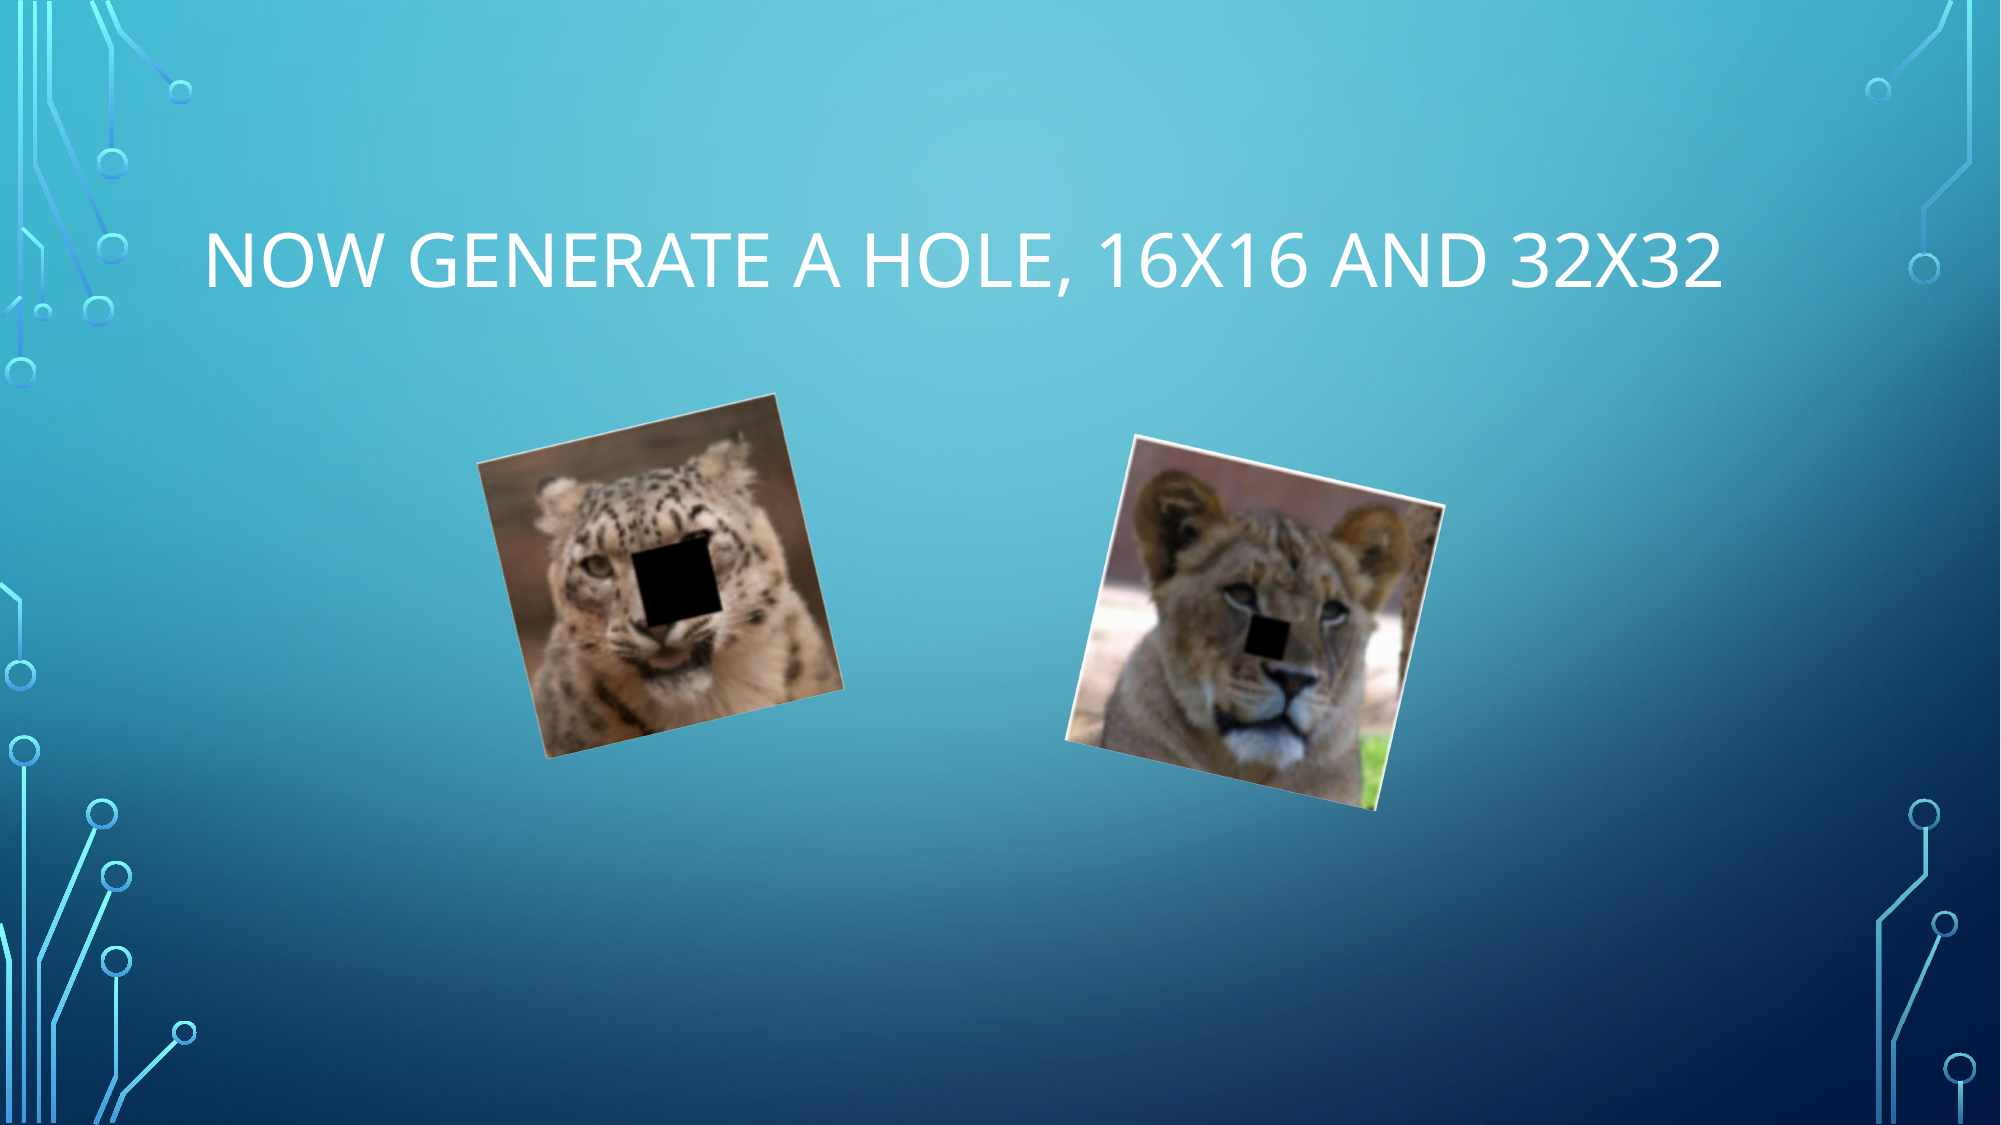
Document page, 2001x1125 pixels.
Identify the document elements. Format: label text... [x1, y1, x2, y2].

picture [477, 393, 844, 758]
title Now generate a hole, 16x16 and 32x32 [187, 101, 1813, 344]
picture [1066, 434, 1445, 810]
